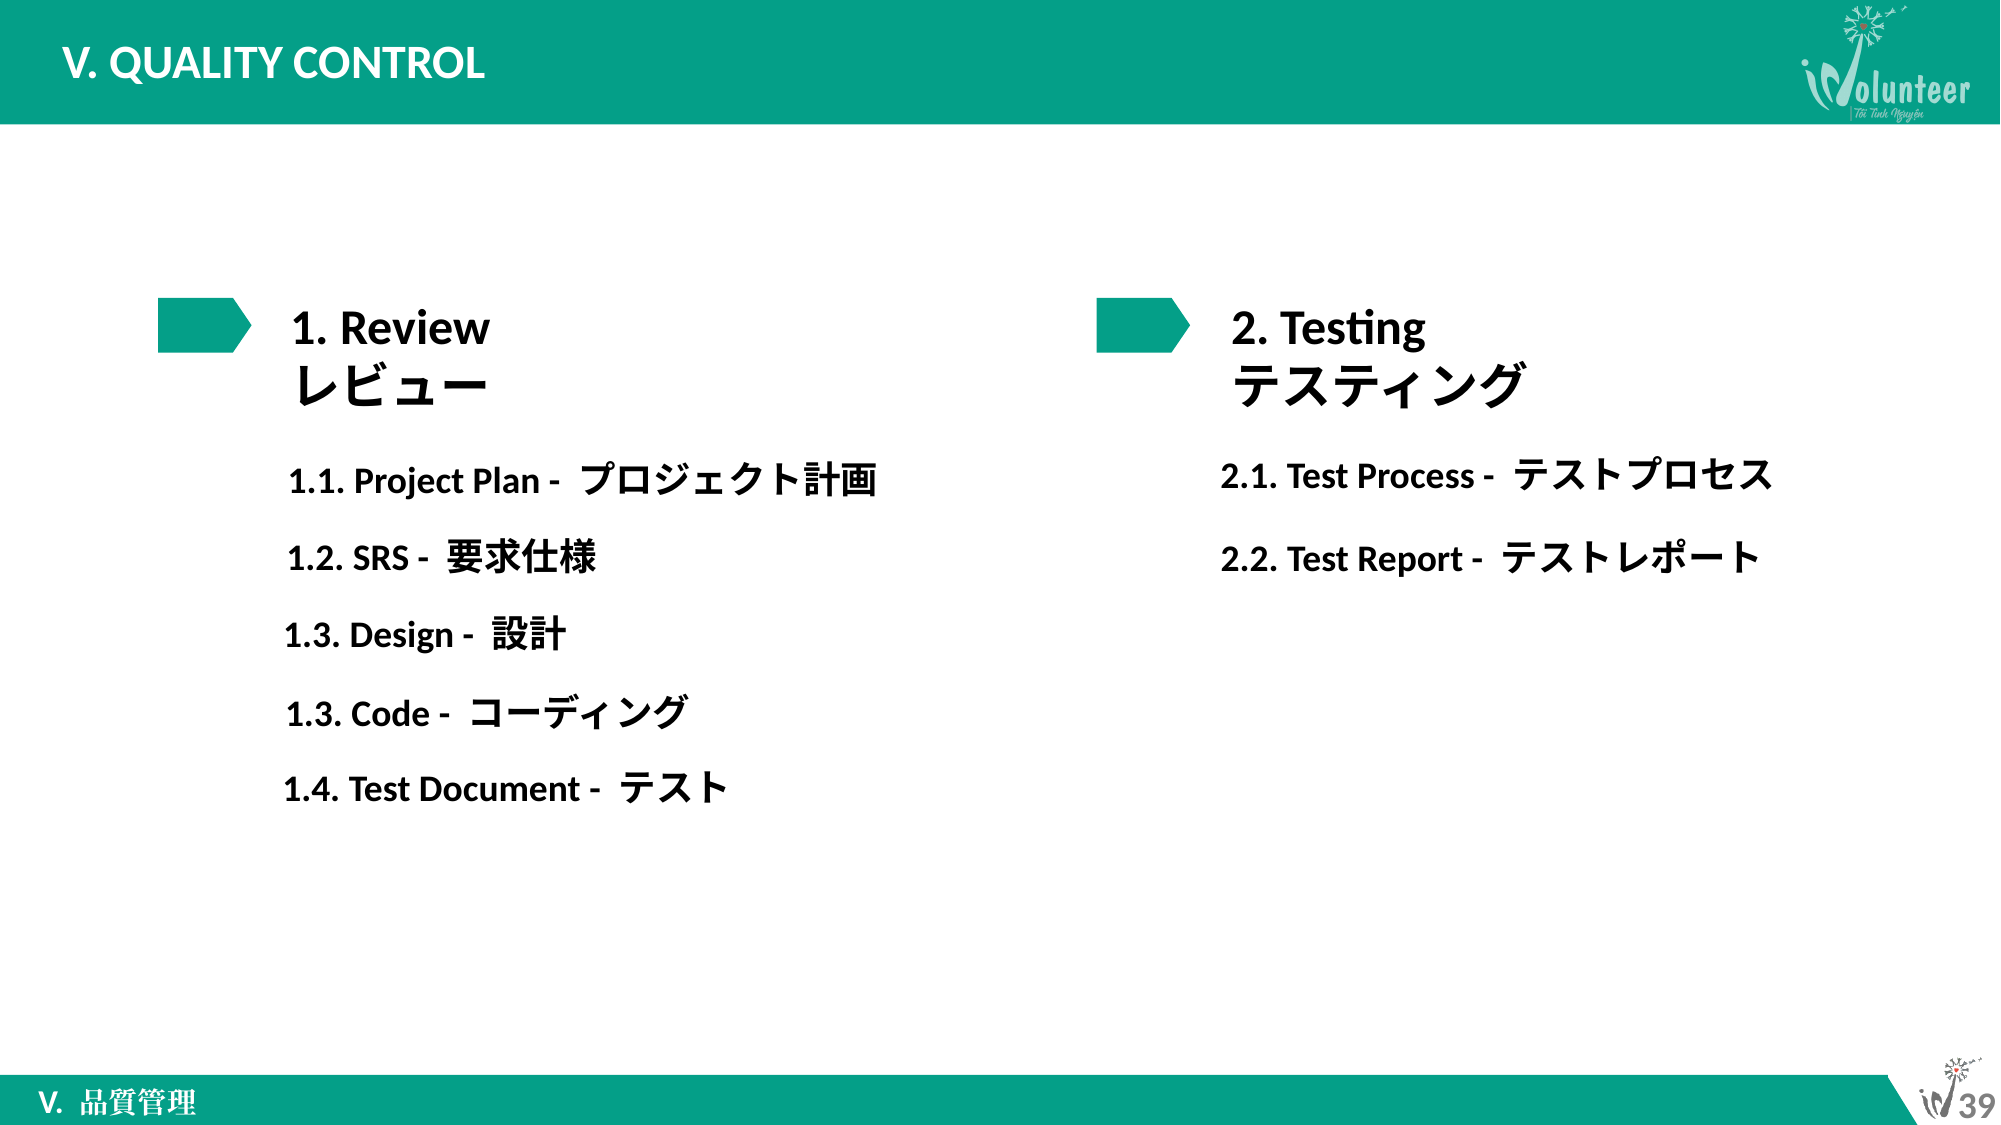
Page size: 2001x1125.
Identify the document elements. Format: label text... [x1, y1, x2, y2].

text_box 1.3. Design - 設計 [268, 602, 582, 663]
text_box [1779, 0, 1997, 125]
text_box 1.1. Project Plan - プロジェクト計画 [273, 448, 893, 509]
text_box 1.4. Test Document - テスト [267, 756, 746, 816]
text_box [157, 287, 507, 424]
text_box 2.2. Test Report - テストレポート [1205, 526, 1778, 586]
text_box [0, 0, 1779, 125]
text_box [0, 1074, 1919, 1125]
text_box 39 [1943, 1073, 2000, 1125]
text_box 1.2. SRS - 要求仕様 [271, 525, 612, 586]
text_box 1.3. Code - コーディング [270, 681, 706, 742]
text_box V. QUALITY CONTROL [47, 23, 502, 96]
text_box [1096, 287, 1547, 424]
picture [1919, 1057, 1982, 1119]
text_box 2.1. Test Process - テストプロセス [1205, 443, 1790, 504]
